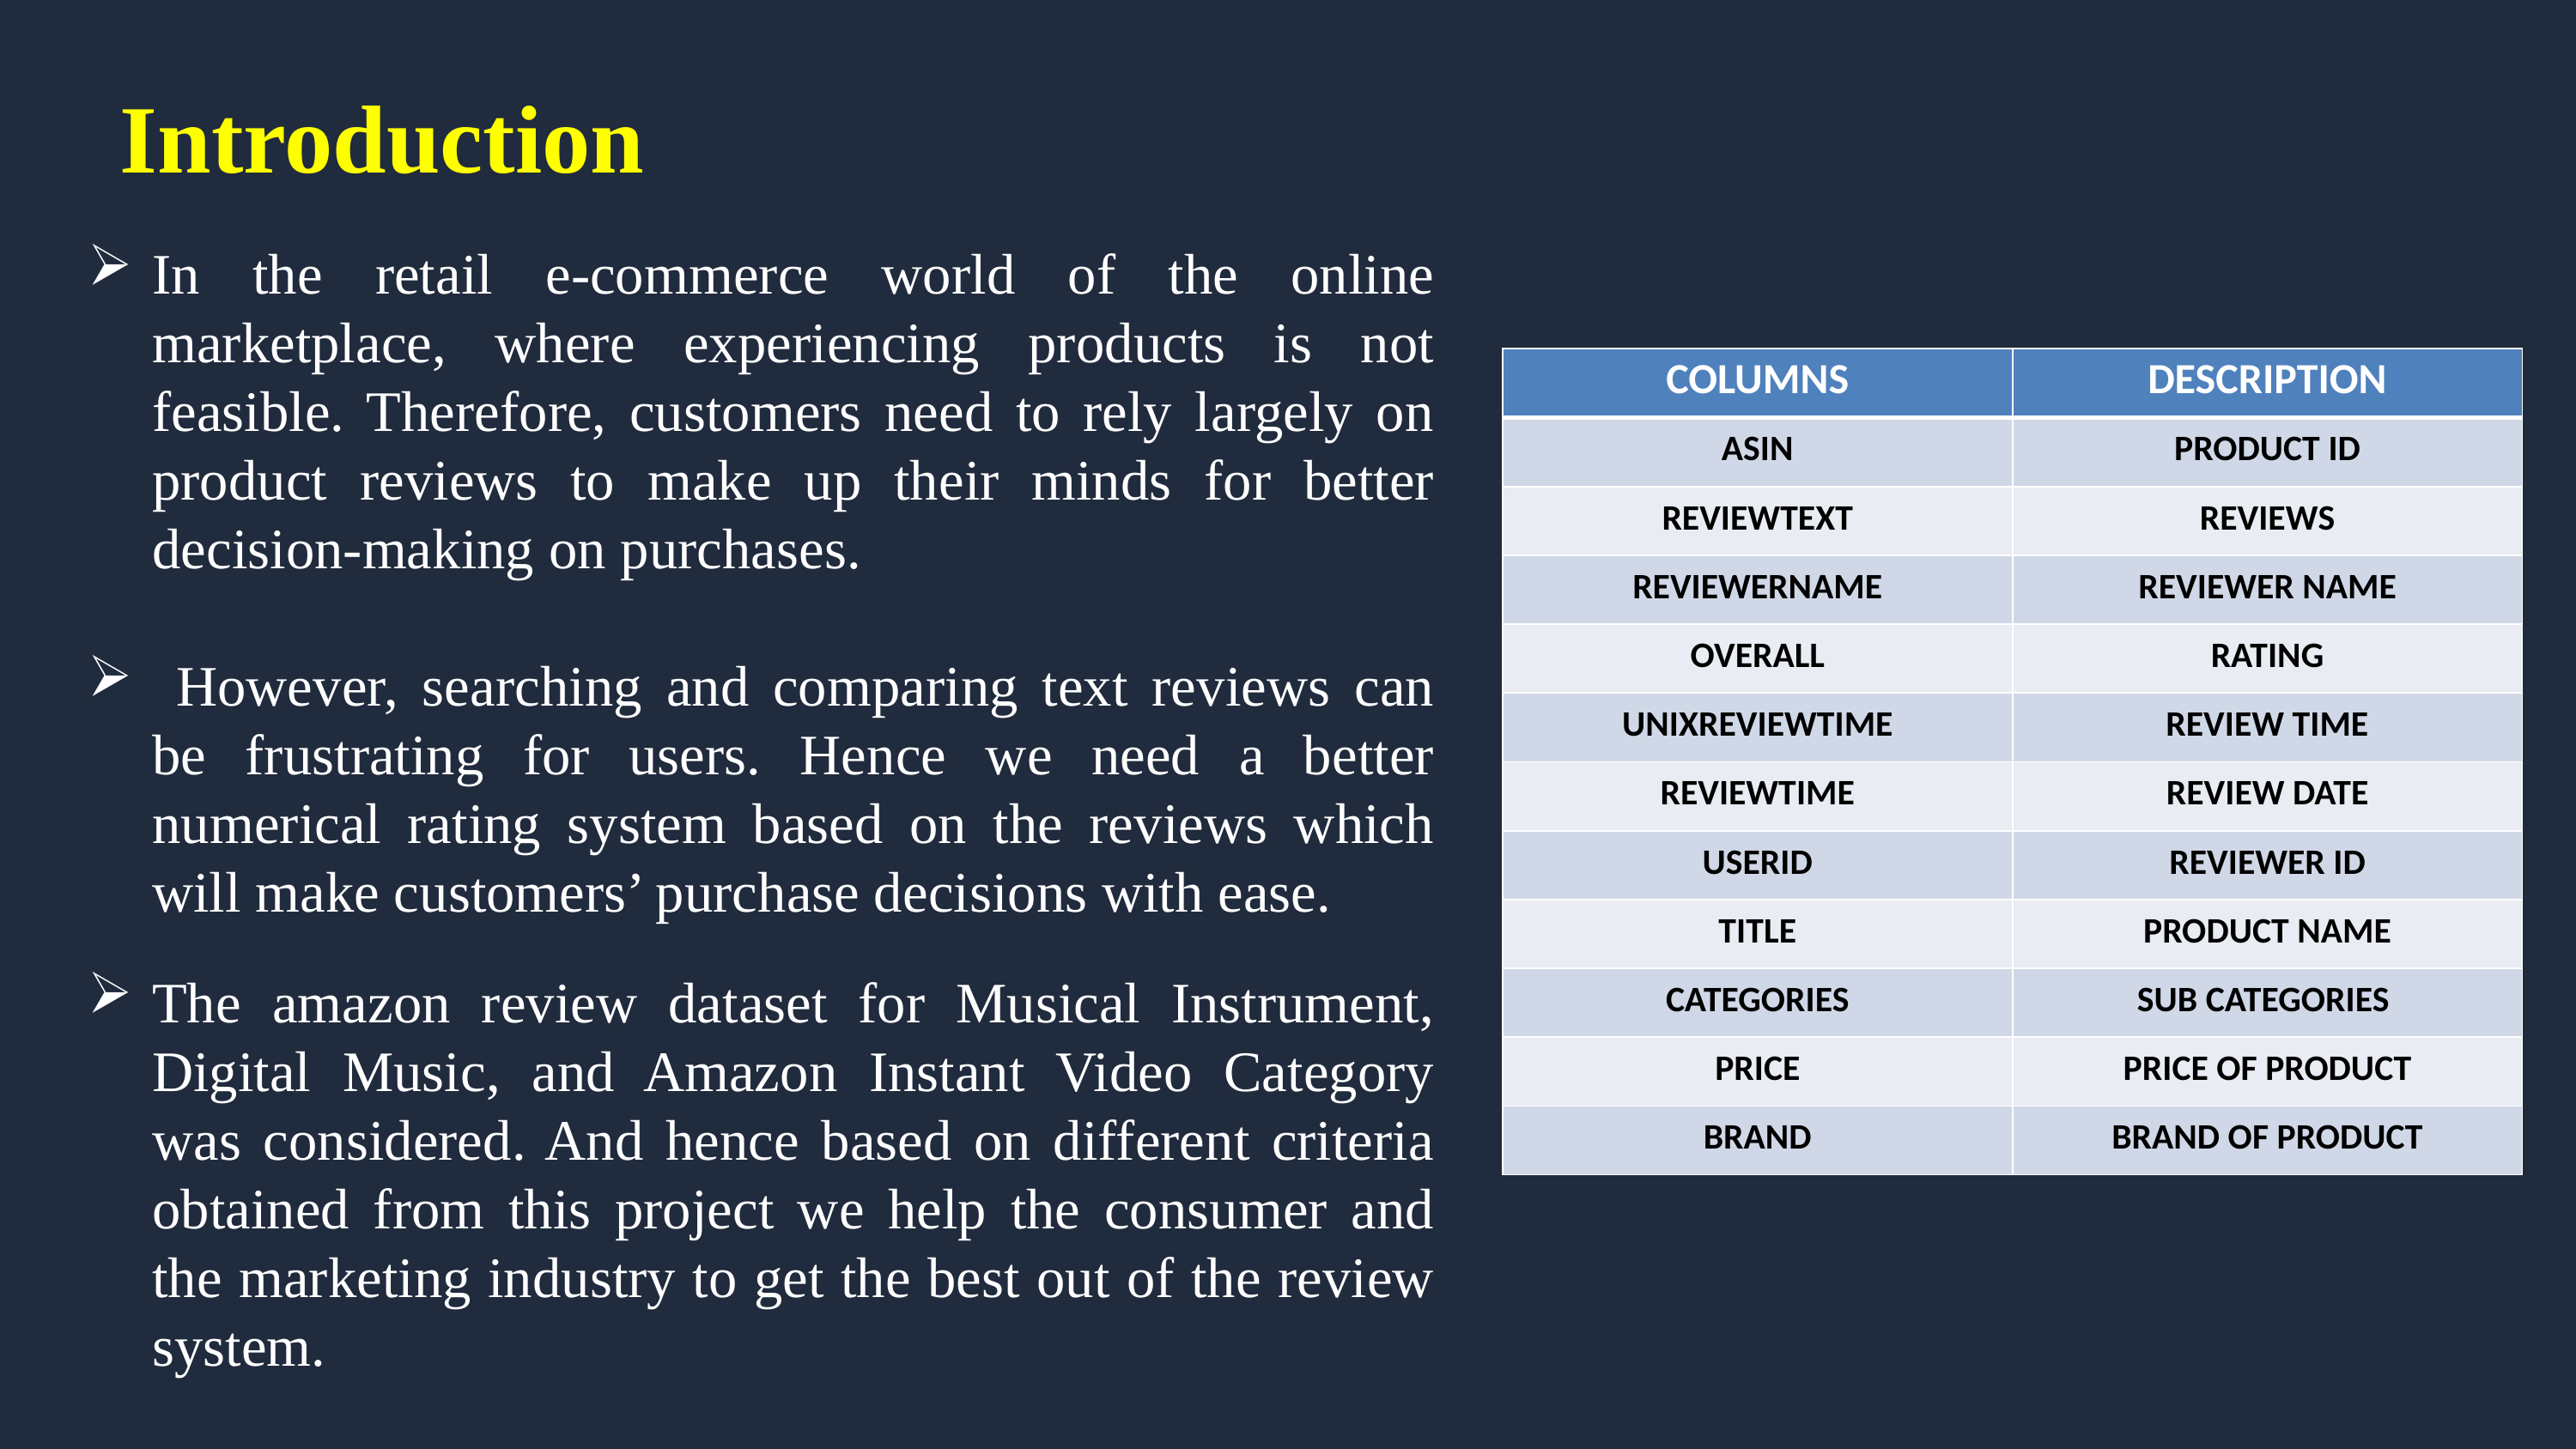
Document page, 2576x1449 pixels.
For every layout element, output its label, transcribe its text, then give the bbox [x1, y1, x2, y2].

text_box In the retail e-commerce world of the online marketplace, where experiencing products is not feasible. Therefore, customers need to rely largely on product reviews to make up their minds for better decision-making on purchases. However, searching and comparing text reviews can be frustrating for users. Hence we need a better numerical rating system based on the reviews which will make customers’ purchase decisions with ease. The amazon review dataset for Musical Instrument, Digital Music, and Amazon Instant Video Category was considered. And hence based on different criteria obtained from this project we help the consumer and the marketing industry to get the best out of the review system. [75, 230, 1449, 1449]
text_box Introduction [106, 70, 805, 198]
table_cell REVIEWTEXT [1504, 488, 2012, 555]
table_cell BRAND [1504, 1106, 2012, 1174]
table_cell REVIEWER NAME [2014, 556, 2522, 623]
table_header COLUMNS [1504, 349, 2012, 415]
table_cell PRODUCT ID [2014, 420, 2522, 486]
table_cell CATEGORIES [1504, 969, 2012, 1036]
table_cell SUB CATEGORIES [2014, 969, 2522, 1036]
table_header DESCRIPTION [2014, 349, 2522, 415]
table_cell TITLE [1504, 900, 2012, 967]
table_cell OVERALL [1504, 625, 2012, 692]
table_cell USERID [1504, 832, 2012, 899]
table_cell PRODUCT NAME [2014, 900, 2522, 967]
table_cell REVIEWS [2014, 488, 2522, 555]
table_cell PRICE OF PRODUCT [2014, 1038, 2522, 1106]
table_cell UNIXREVIEWTIME [1504, 694, 2012, 761]
table_cell REVIEWTIME [1504, 762, 2012, 830]
table_cell PRICE [1504, 1038, 2012, 1106]
table_cell REVIEW DATE [2014, 762, 2522, 830]
table_cell RATING [2014, 625, 2522, 692]
table_cell REVIEWER ID [2014, 832, 2522, 899]
table_cell REVIEW TIME [2014, 694, 2522, 761]
table_cell REVIEWERNAME [1504, 556, 2012, 623]
table_cell ASIN [1504, 420, 2012, 486]
table_cell BRAND OF PRODUCT [2014, 1106, 2522, 1174]
